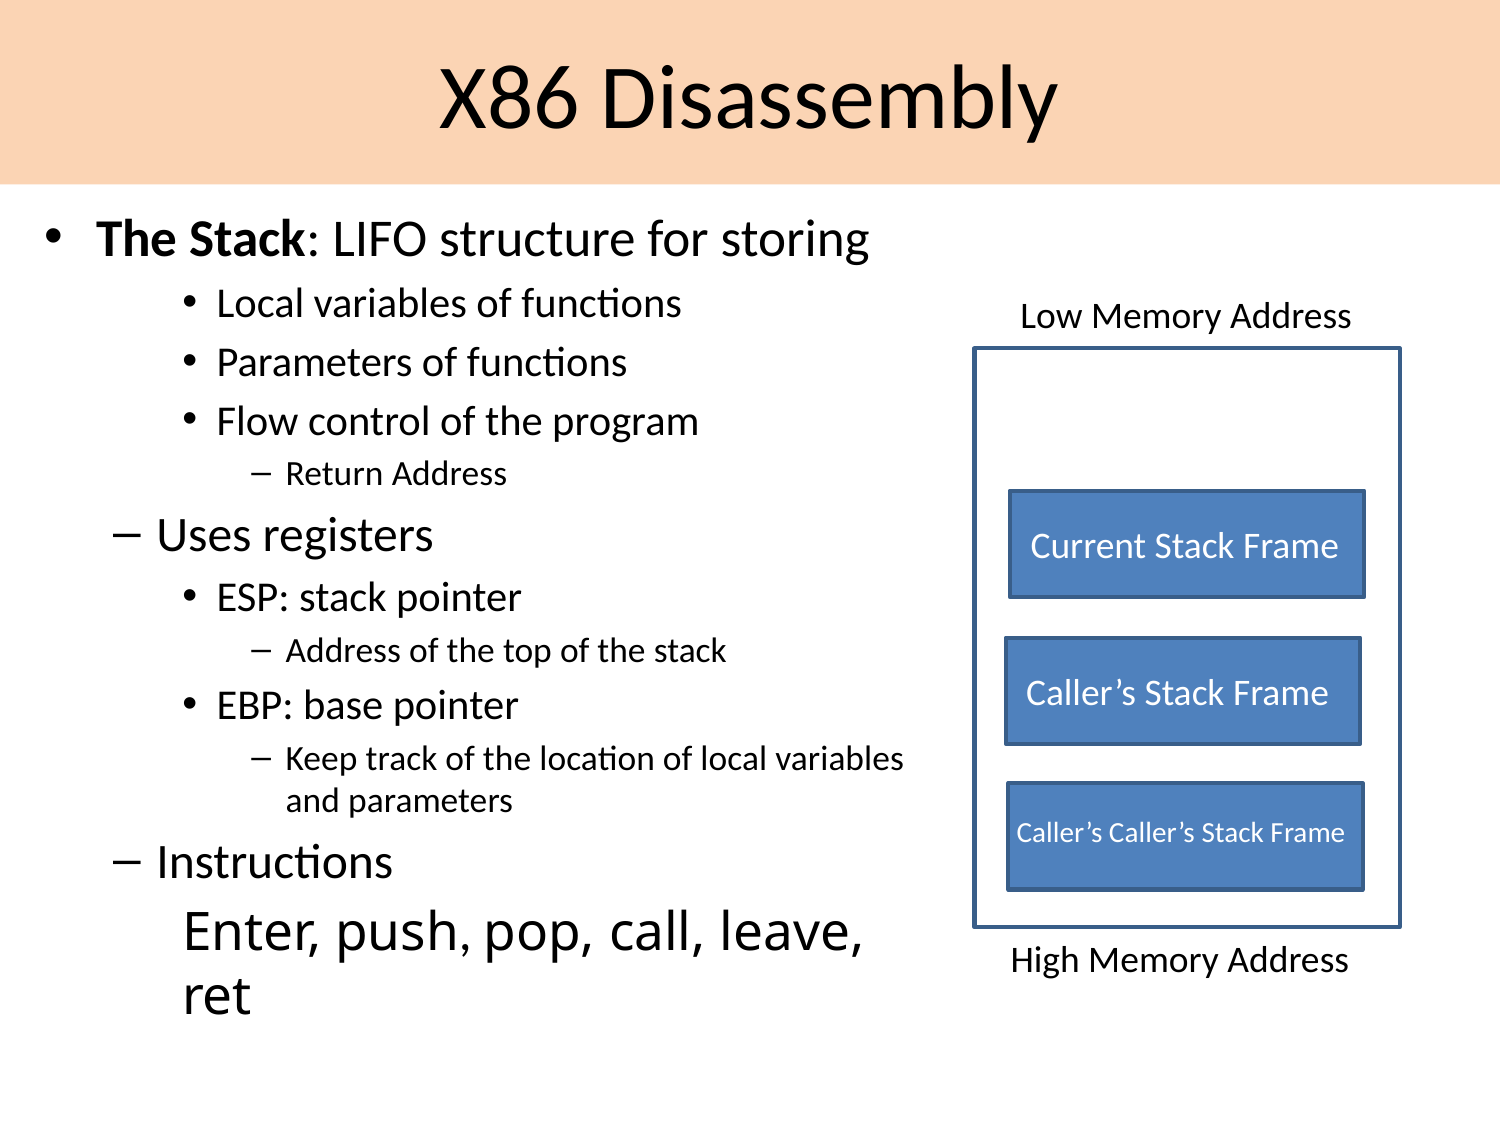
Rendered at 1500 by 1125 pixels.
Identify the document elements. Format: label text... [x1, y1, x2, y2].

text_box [974, 283, 1400, 988]
title X86 Disassembly [0, 0, 1500, 185]
list The Stack: LIFO structure for storing Local variables of functions Parameters of functions Flow control of the program Return Address Uses registers ESP: stack pointer Address of the top of the stack EBP: base pointer Keep track of the location of local variables and parameters Instructions Enter, push, pop, call, leave, ret [29, 196, 951, 1035]
